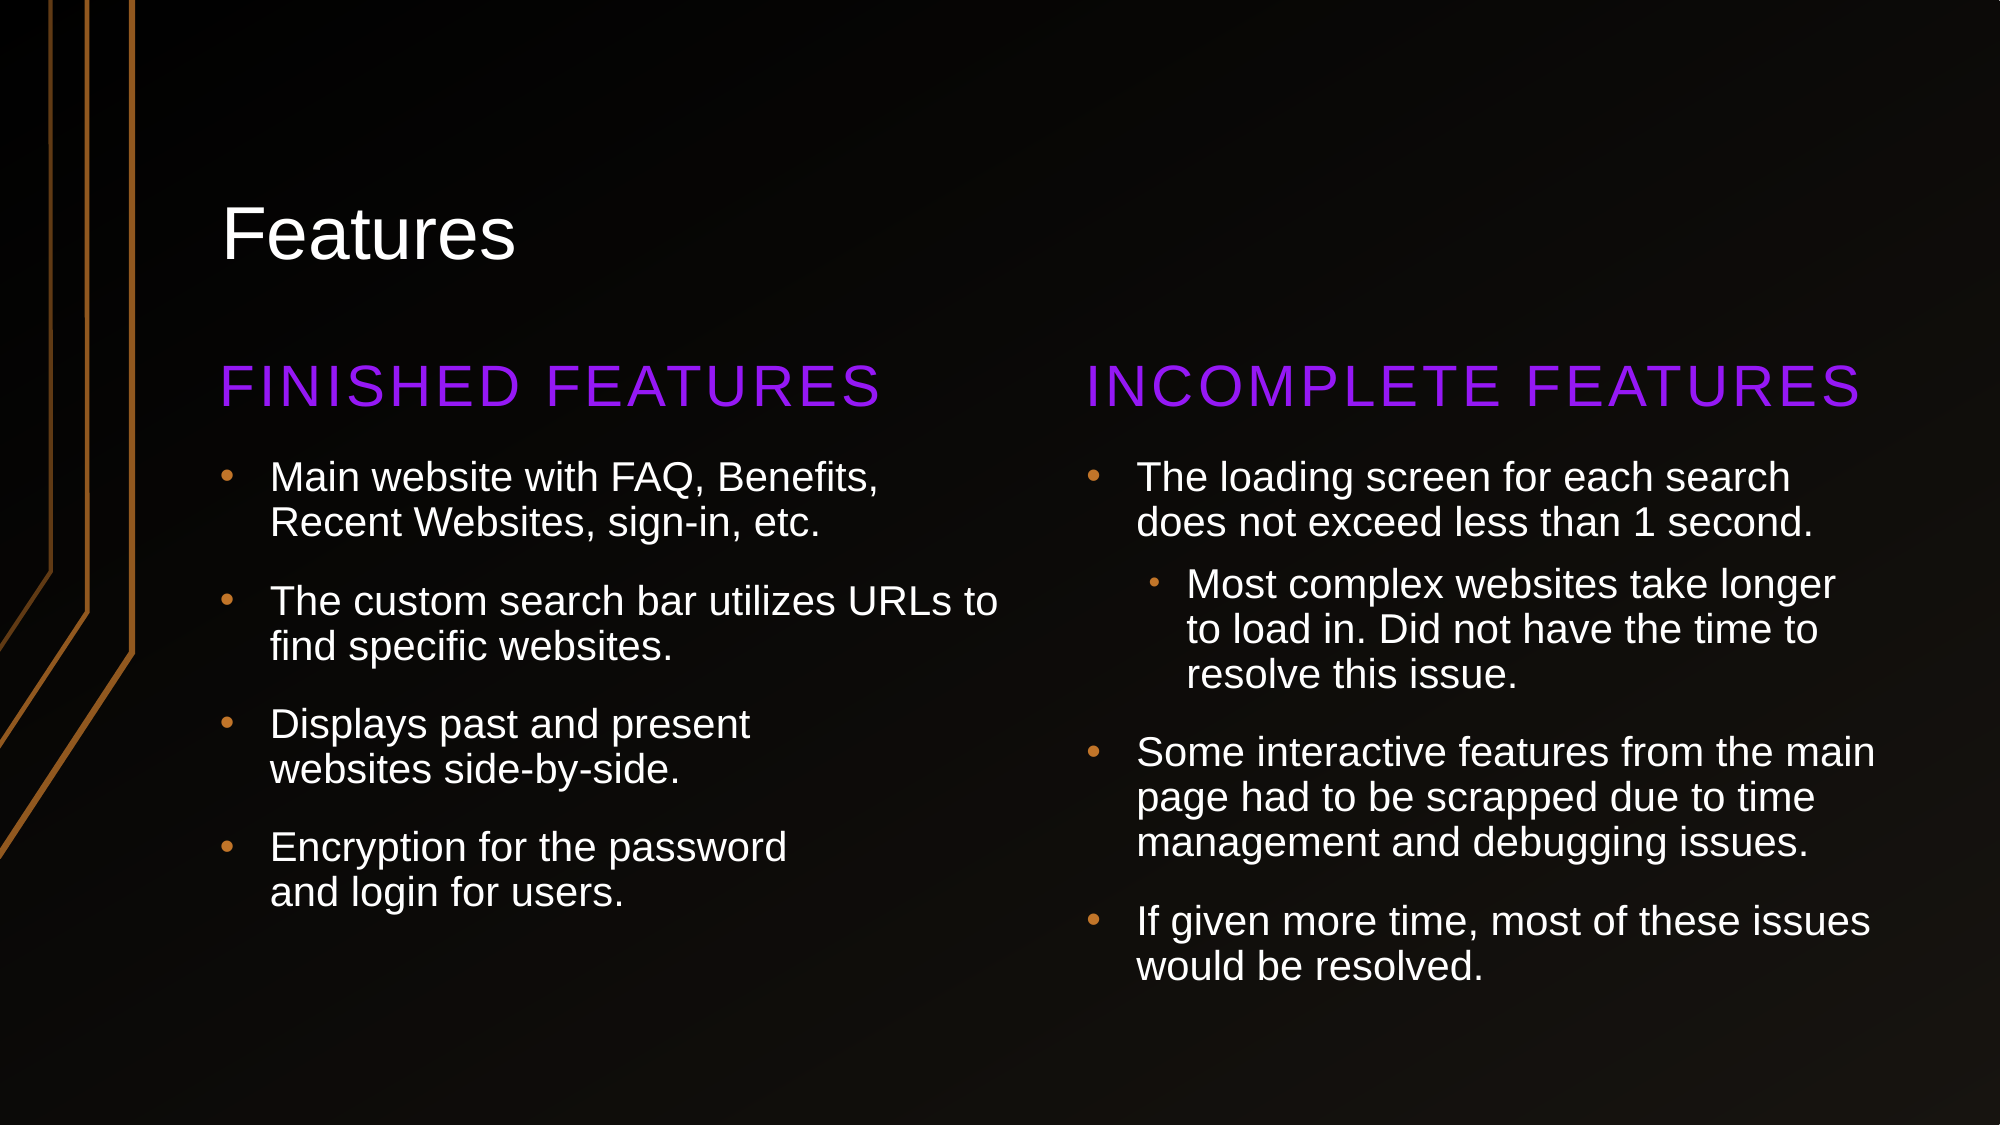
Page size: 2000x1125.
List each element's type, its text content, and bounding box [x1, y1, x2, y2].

list Main website with FAQ, Benefits, Recent Websites, sign-in, etc. The custom search bar utilizes URLs to find specific websites. Displays past and present websites side-by-side. Encryption for the password and login for users. [199, 445, 1033, 1013]
list Incomplete Features [1065, 279, 1900, 430]
list Finished Features [199, 279, 1034, 430]
list The loading screen for each search does not exceed less than 1 second. Most complex websites take longer to load in. Did not have the time to resolve this issue. Some interactive features from the main page had to be scrapped due to time management and debugging issues. If given more time, most of these issues would be resolved. [1066, 445, 1900, 1013]
title Features [200, 84, 1901, 286]
